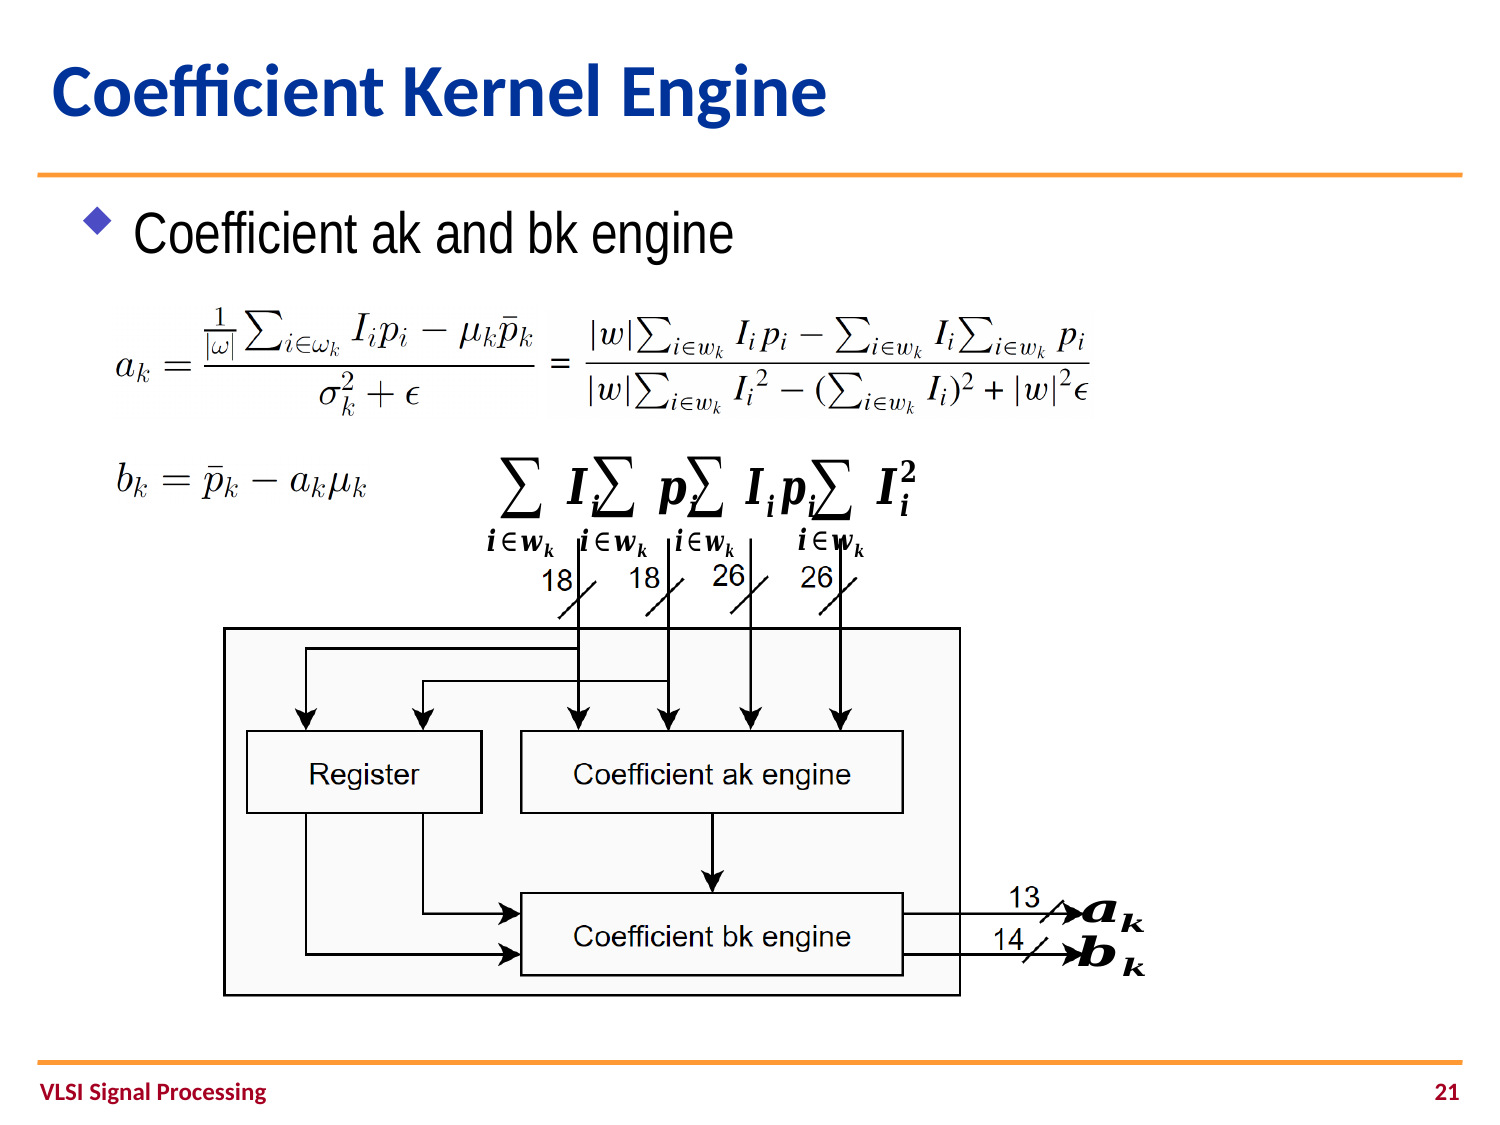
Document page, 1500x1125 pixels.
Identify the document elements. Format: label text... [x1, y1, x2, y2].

list Coefficient ak and bk engine [62, 187, 1438, 1038]
footer VLSI Signal Processing [24, 1037, 501, 1113]
picture [112, 454, 370, 503]
picture [546, 310, 1094, 420]
picture [112, 302, 538, 420]
picture [212, 538, 1094, 1001]
slide_number 21 [1162, 1037, 1476, 1113]
title Coefficient Kernel Engine [37, 24, 1463, 163]
